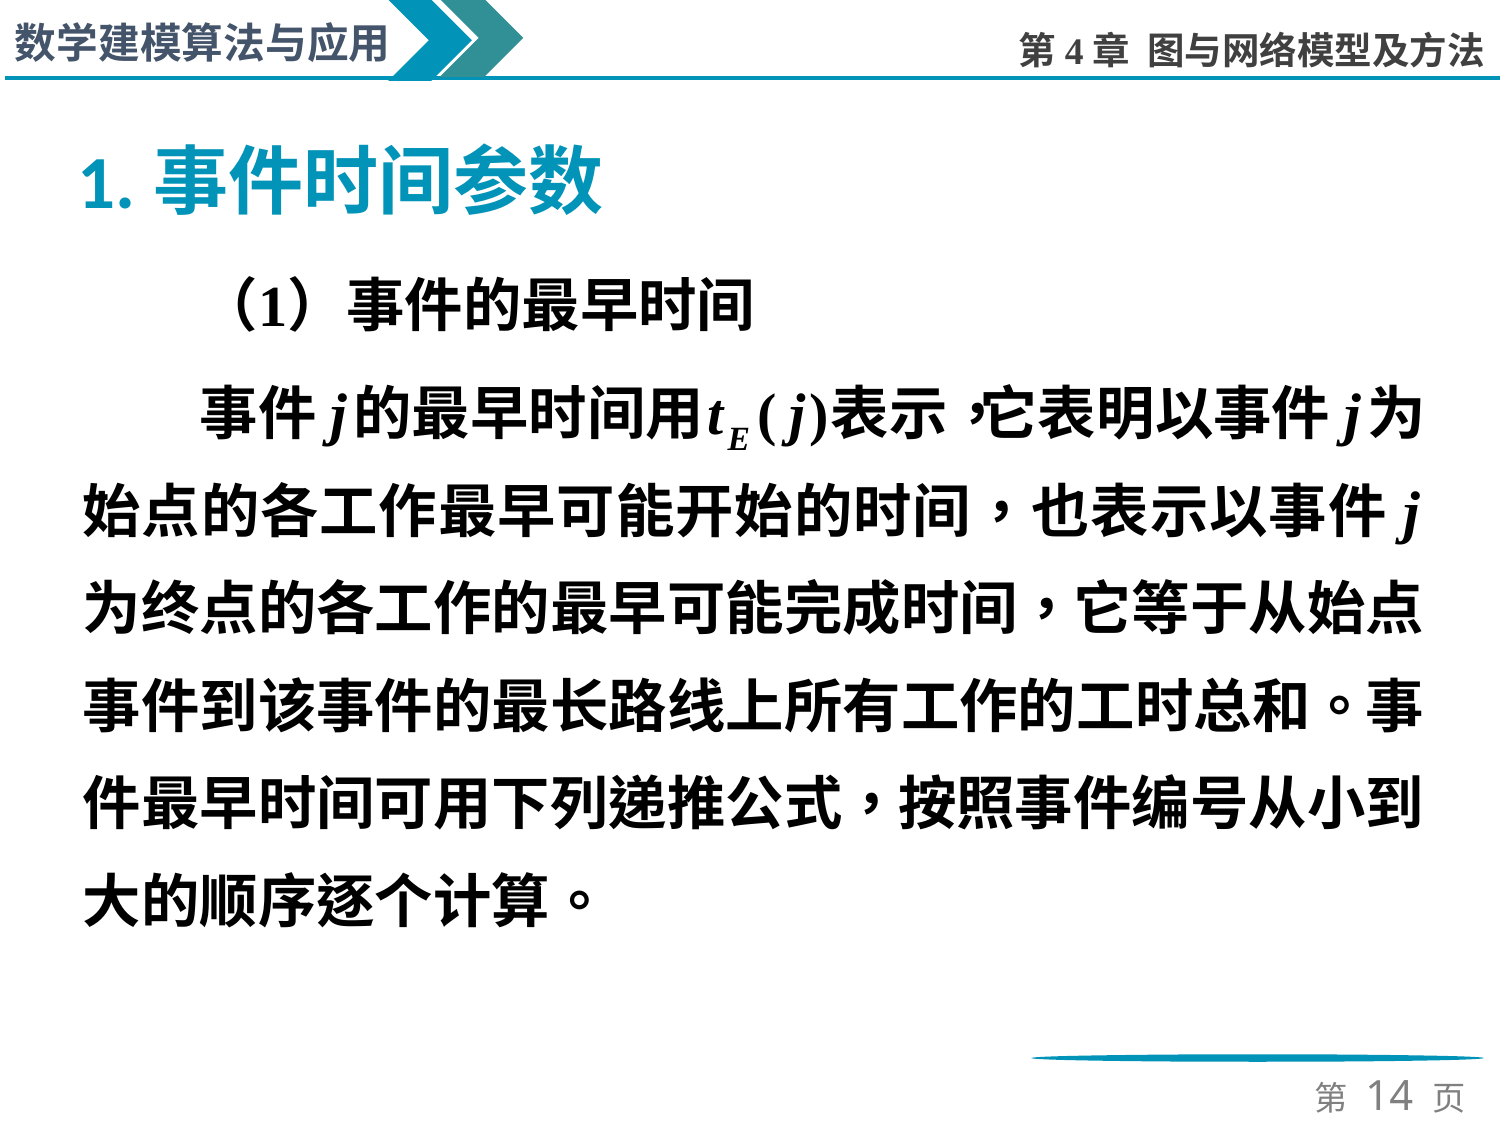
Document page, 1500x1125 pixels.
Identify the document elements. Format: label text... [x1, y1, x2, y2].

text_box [82, 266, 1426, 954]
text_box 1.事件时间参数 [63, 126, 1100, 232]
